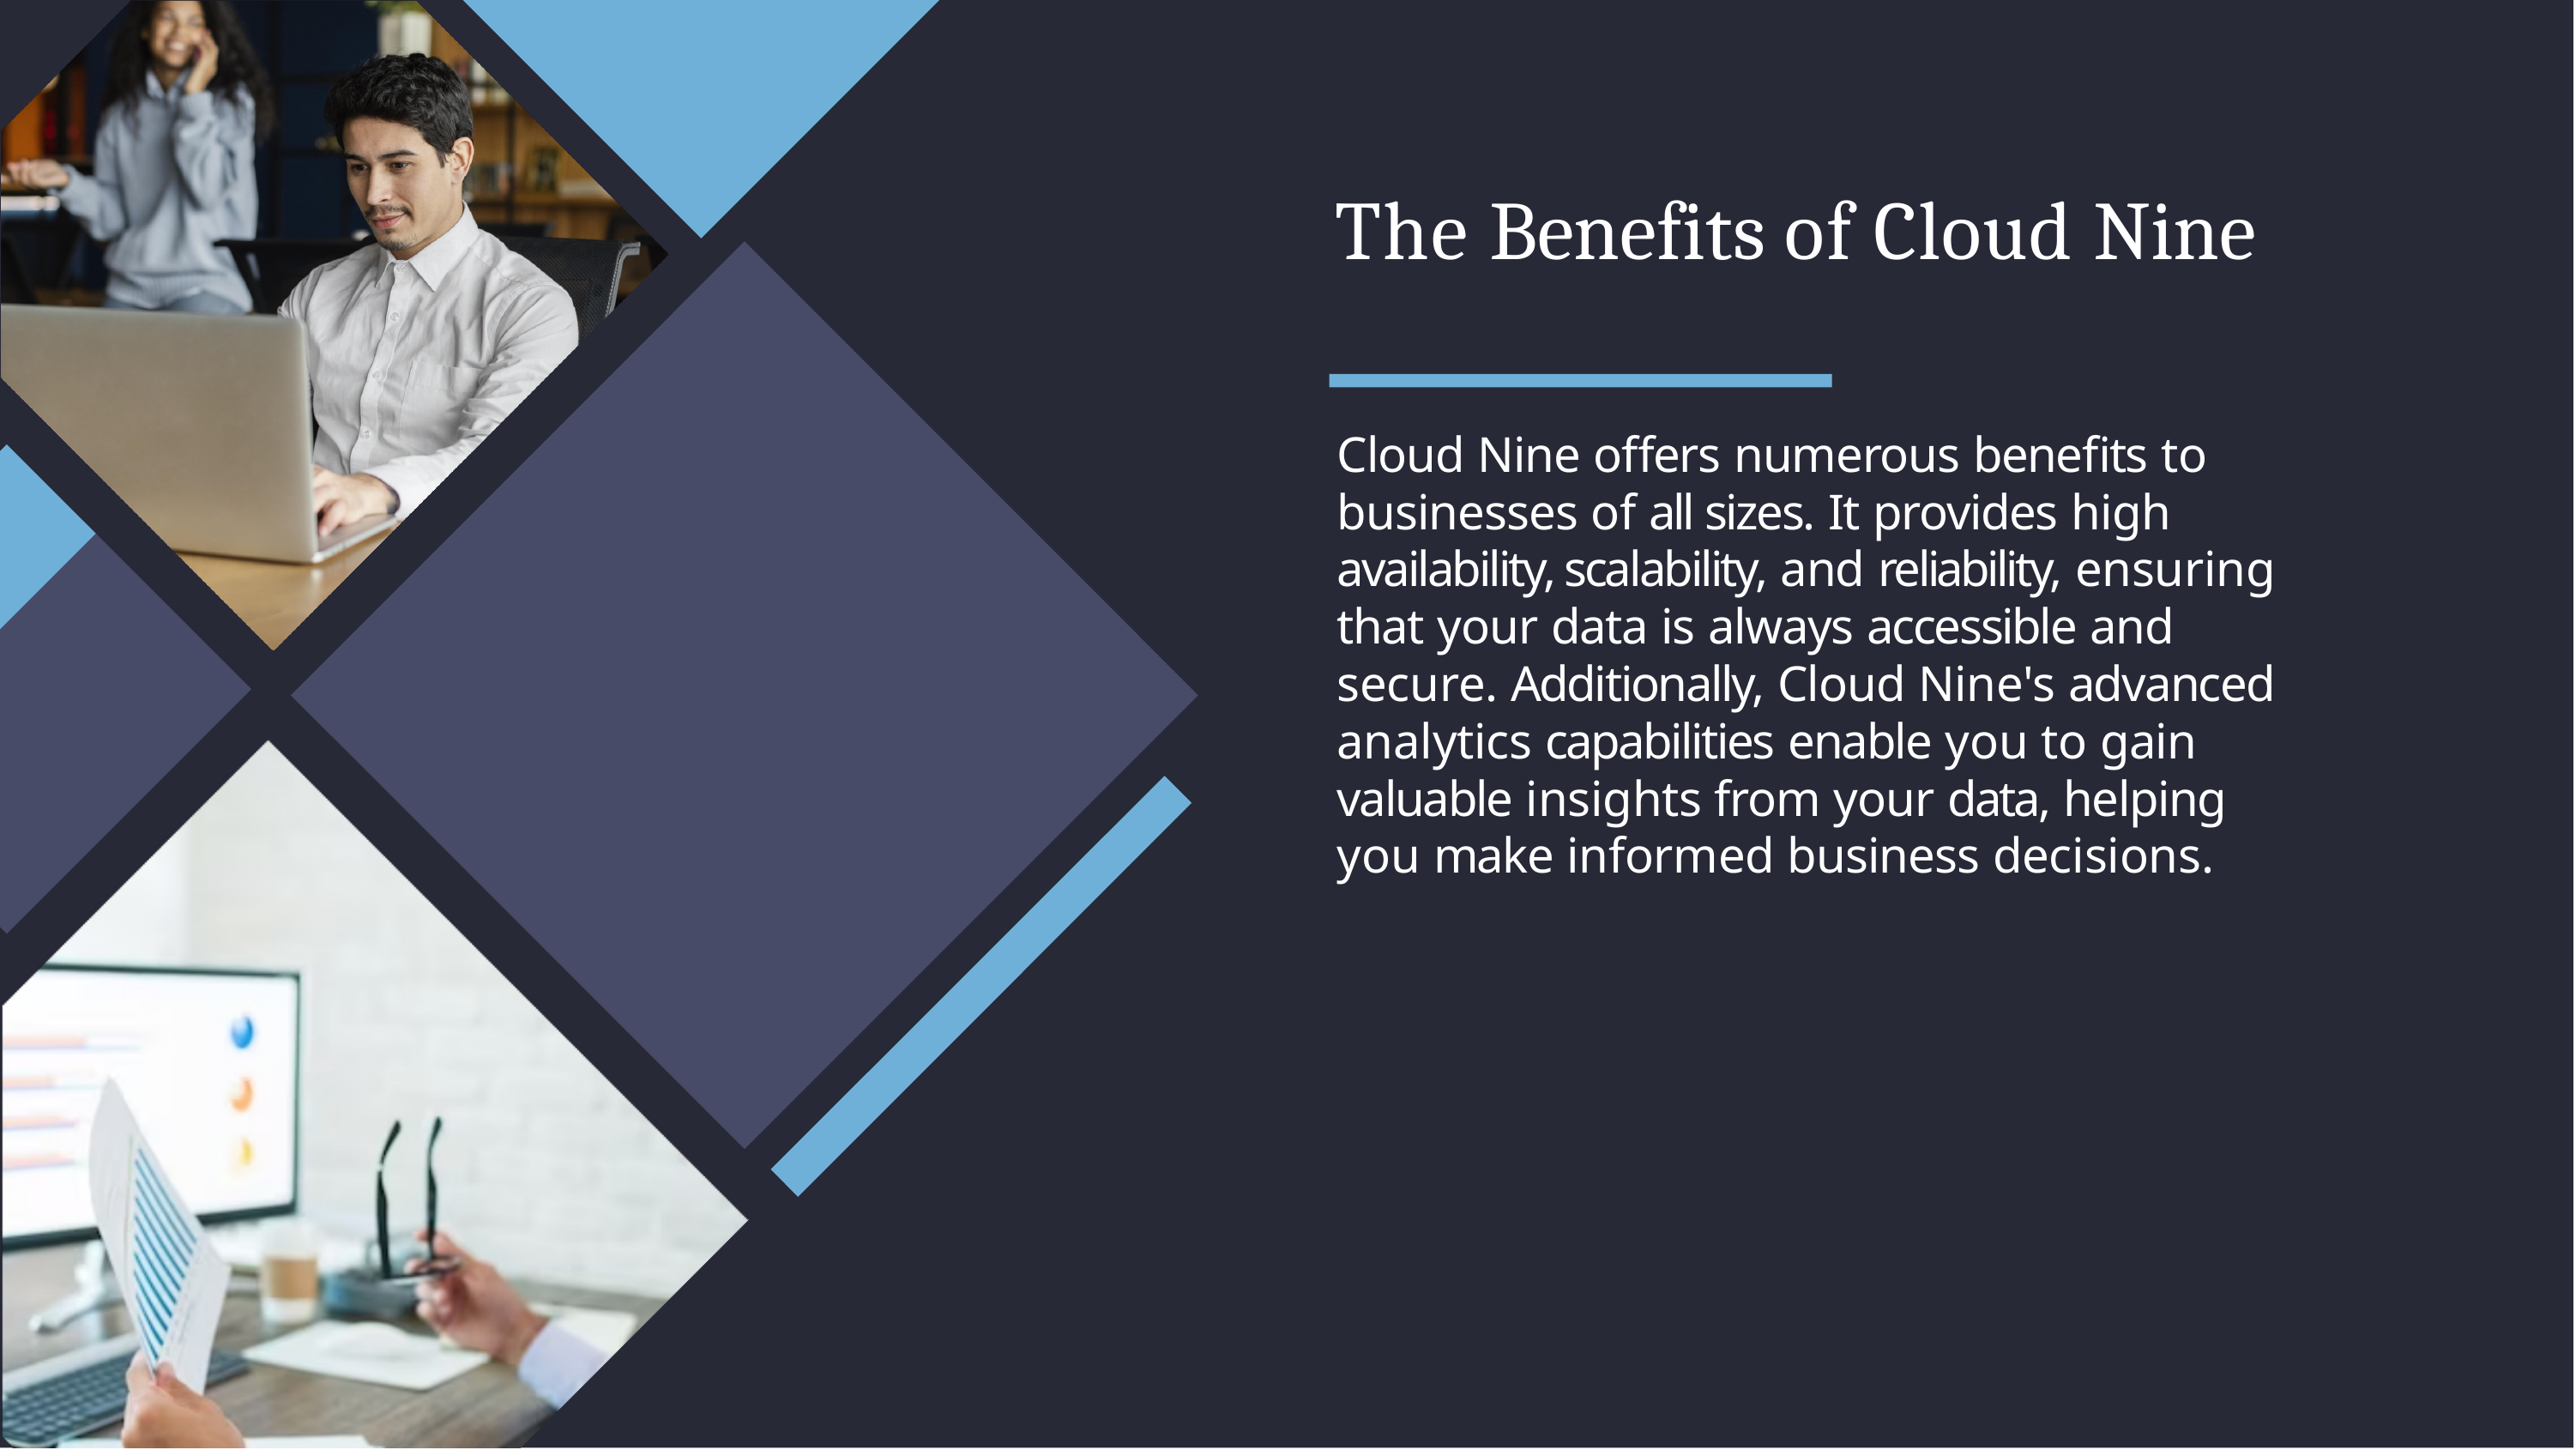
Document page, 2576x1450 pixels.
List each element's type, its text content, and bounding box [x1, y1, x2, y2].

text_box [1329, 373, 1832, 388]
title The Benefits of Cloud Nine [1202, 174, 2353, 420]
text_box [0, 0, 1199, 1448]
text_box Cloud Nine offers numerous benefits to businesses of all sizes. It provides high availability, scalability, and reliability, ensuring that your data is always accessible and secure. Additionally, Cloud Nine's advanced analytics capabilities enable you to gain valuable insights from your data, helping you make informed business decisions. [1335, 424, 2305, 885]
